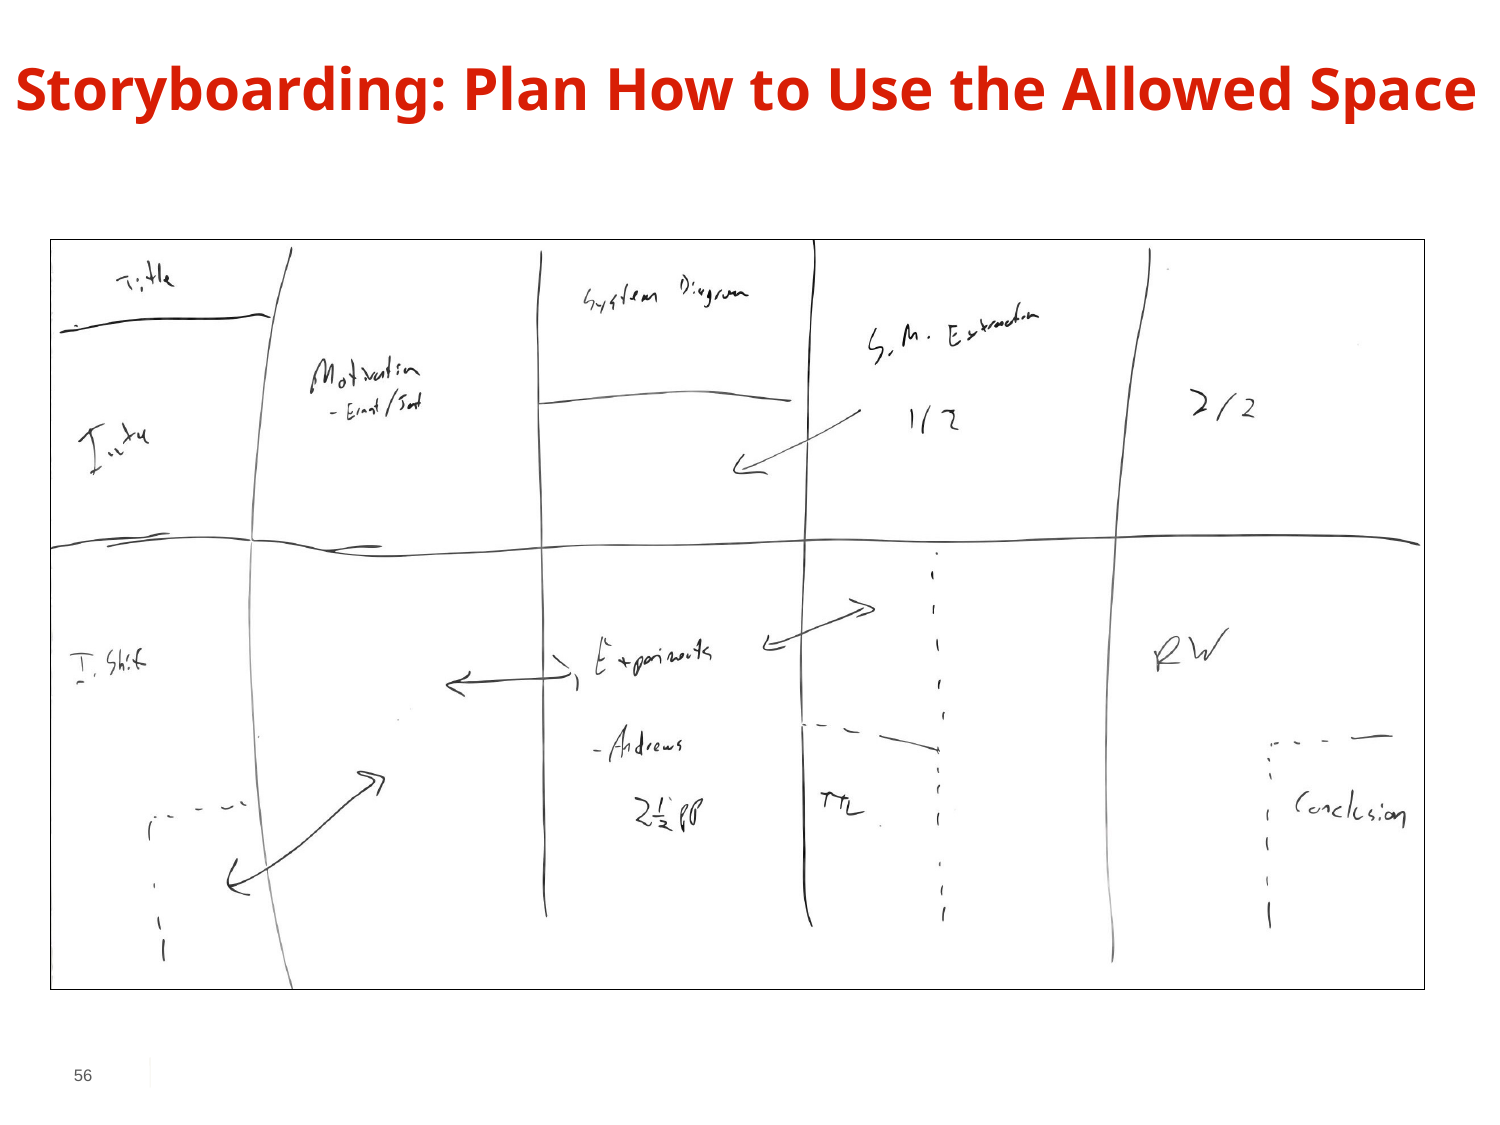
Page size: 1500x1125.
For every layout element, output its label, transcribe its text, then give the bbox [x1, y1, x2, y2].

picture [49, 239, 1426, 990]
slide_number 56 [49, 1049, 101, 1101]
title Storyboarding: Plan How to Use the Allowed Space [0, 45, 1500, 188]
